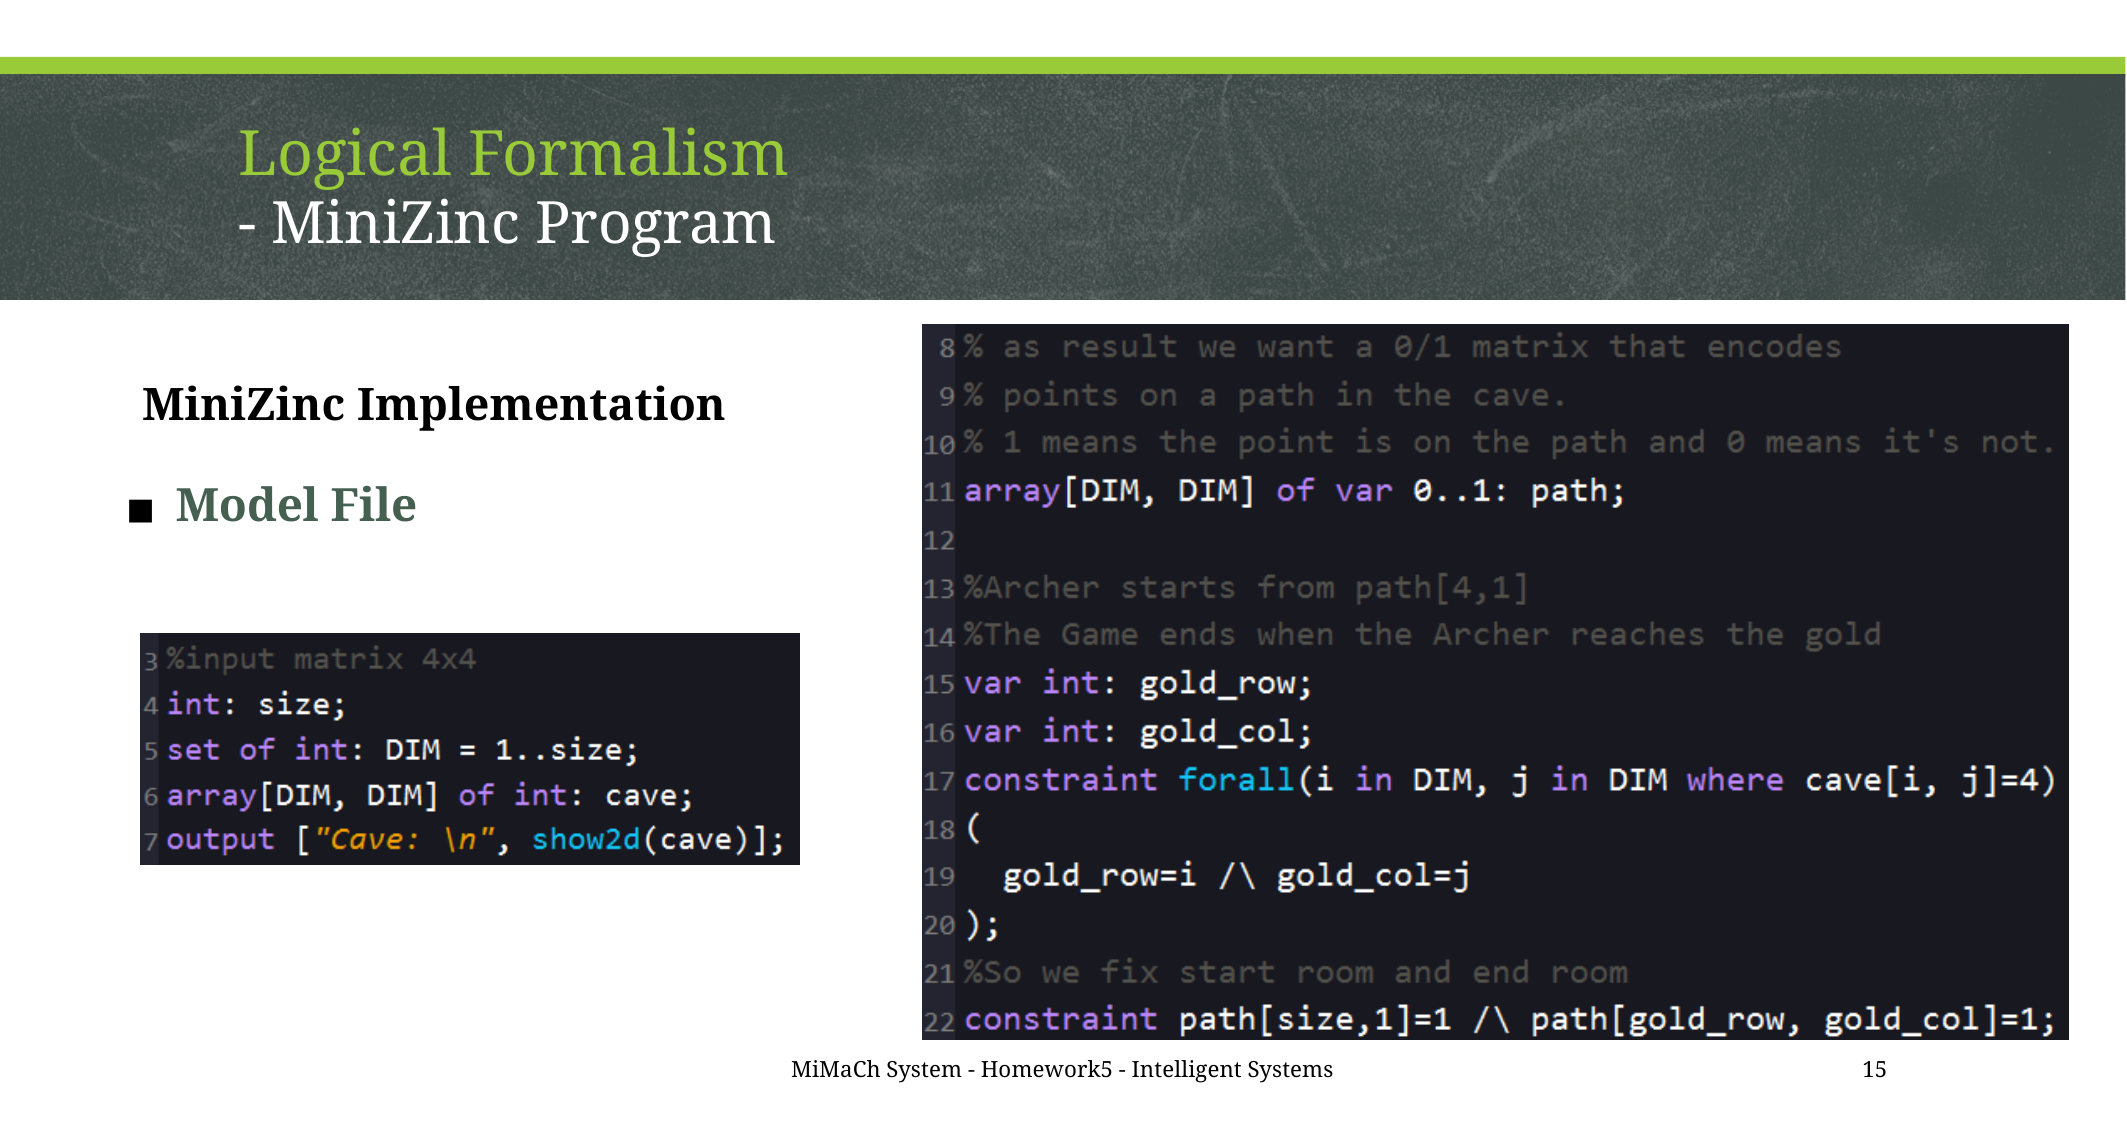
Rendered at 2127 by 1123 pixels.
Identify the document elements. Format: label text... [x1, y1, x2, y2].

picture [922, 323, 2070, 1041]
picture [139, 632, 800, 865]
title Logical Formalism - MiniZinc Program [223, 76, 1903, 300]
list MiniZinc Implementation [93, 300, 877, 437]
list Model File [93, 467, 877, 1030]
footer MiMaCh System - Homework5 - Intelligent Systems [567, 1040, 1559, 1100]
picture [0, 74, 2126, 300]
slide_number 15 [1559, 1049, 1903, 1100]
